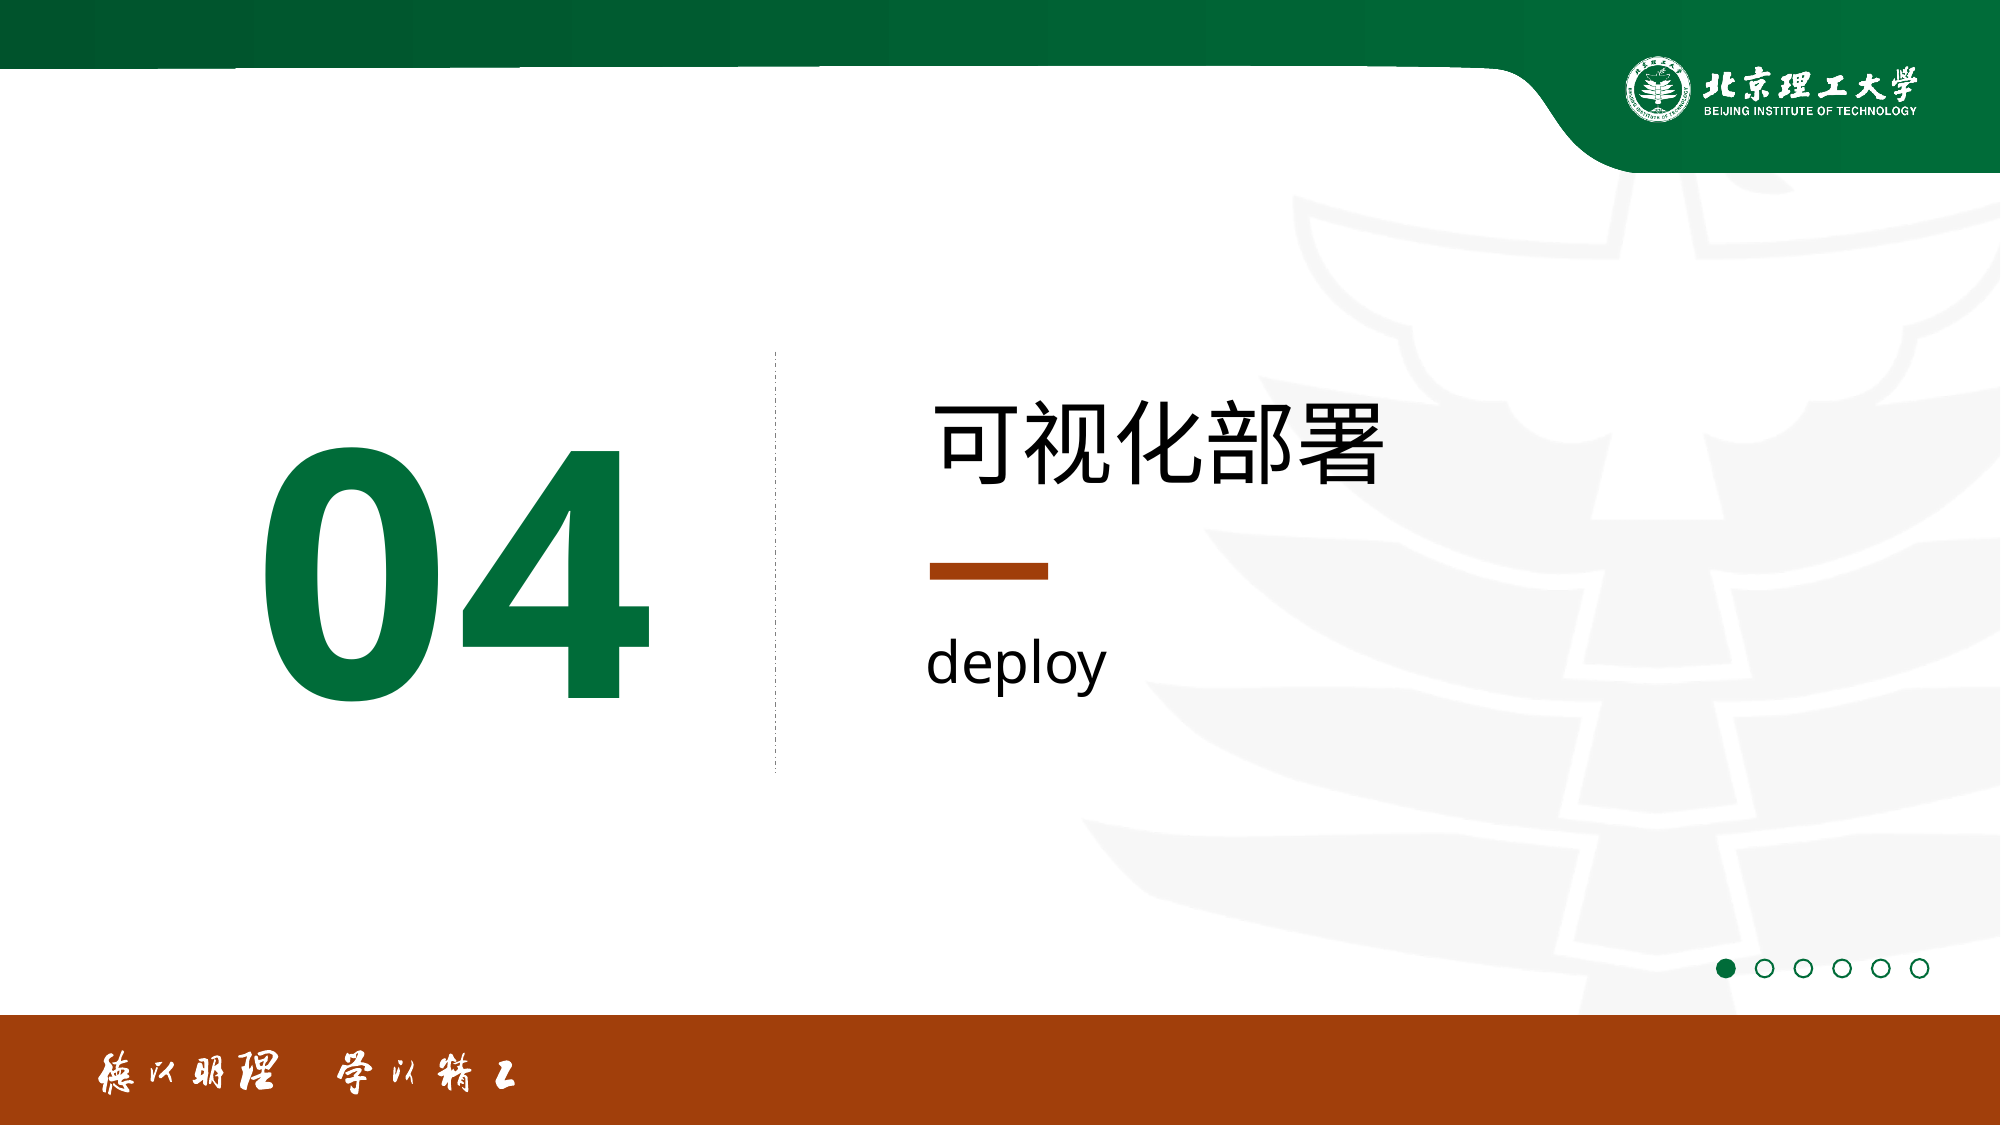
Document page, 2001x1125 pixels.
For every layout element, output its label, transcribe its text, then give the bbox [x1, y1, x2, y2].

title 可视化部署 [514, 344, 1667, 535]
text_box [929, 562, 1049, 580]
text_box deploy [923, 623, 1795, 696]
picture [1606, 40, 1939, 134]
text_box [1716, 959, 1890, 978]
text_box 04 [238, 345, 670, 776]
picture [1081, 0, 2001, 1110]
text_box [1909, 957, 1930, 979]
